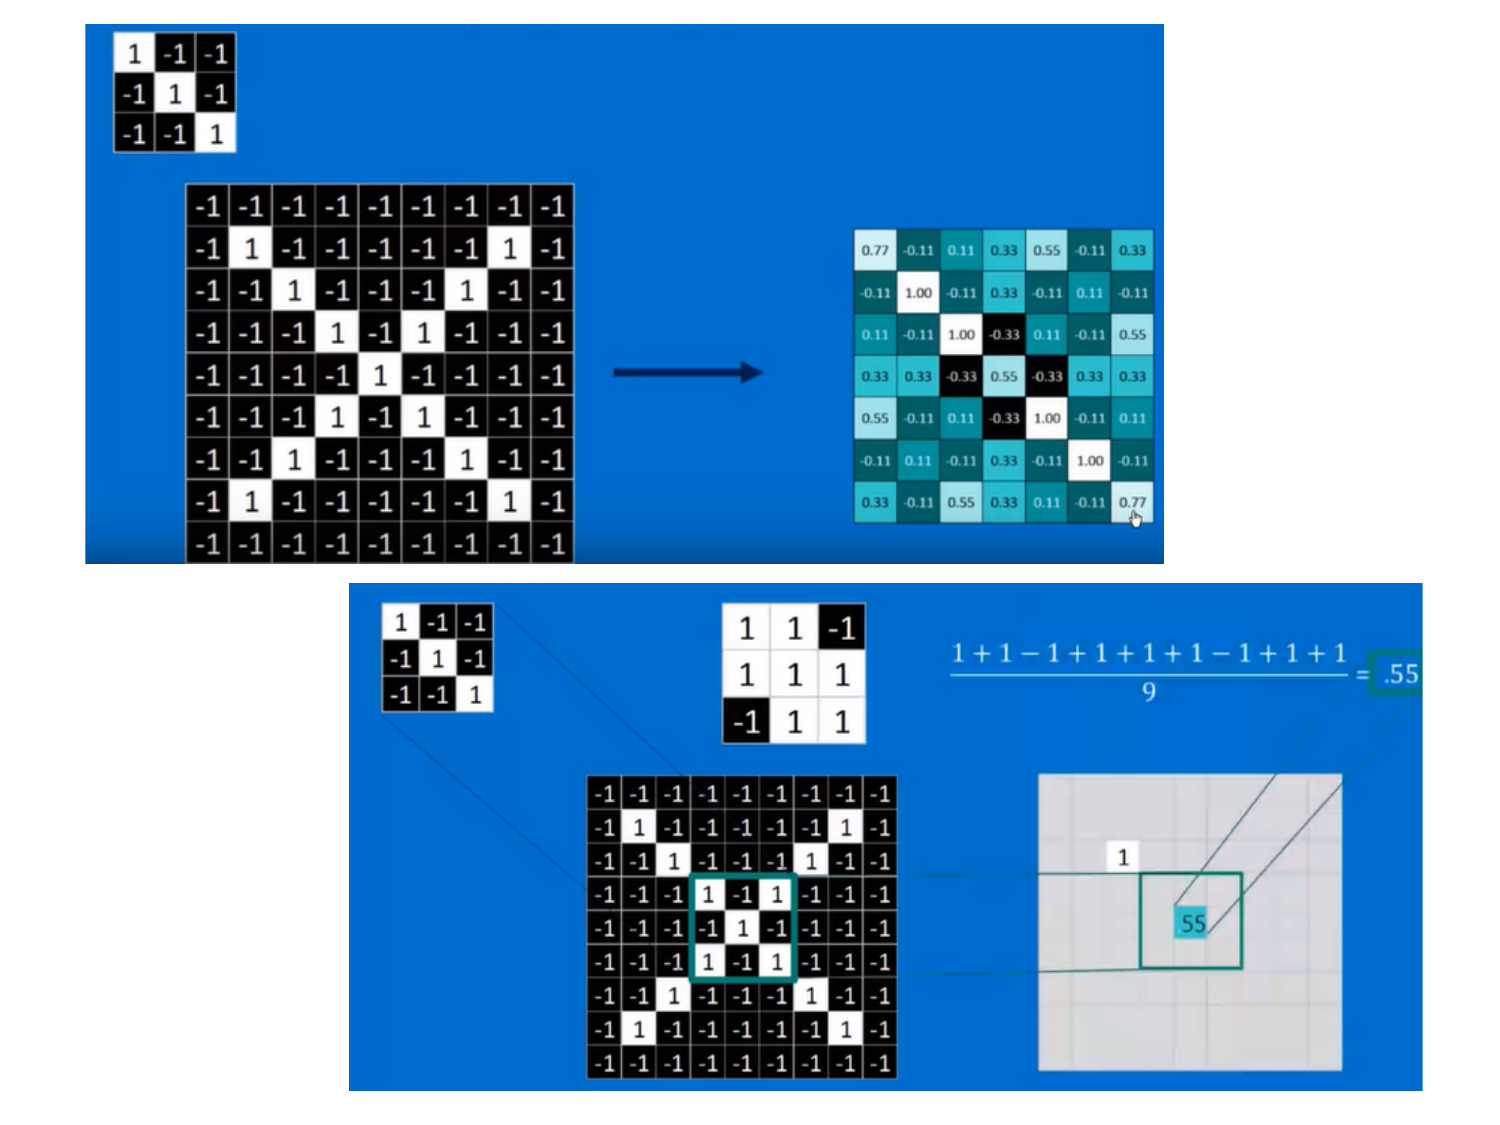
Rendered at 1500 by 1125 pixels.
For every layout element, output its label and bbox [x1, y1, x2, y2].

picture [1370, 675, 1423, 693]
picture [349, 583, 1423, 1091]
picture [85, 24, 1164, 564]
picture [1377, 657, 1418, 687]
